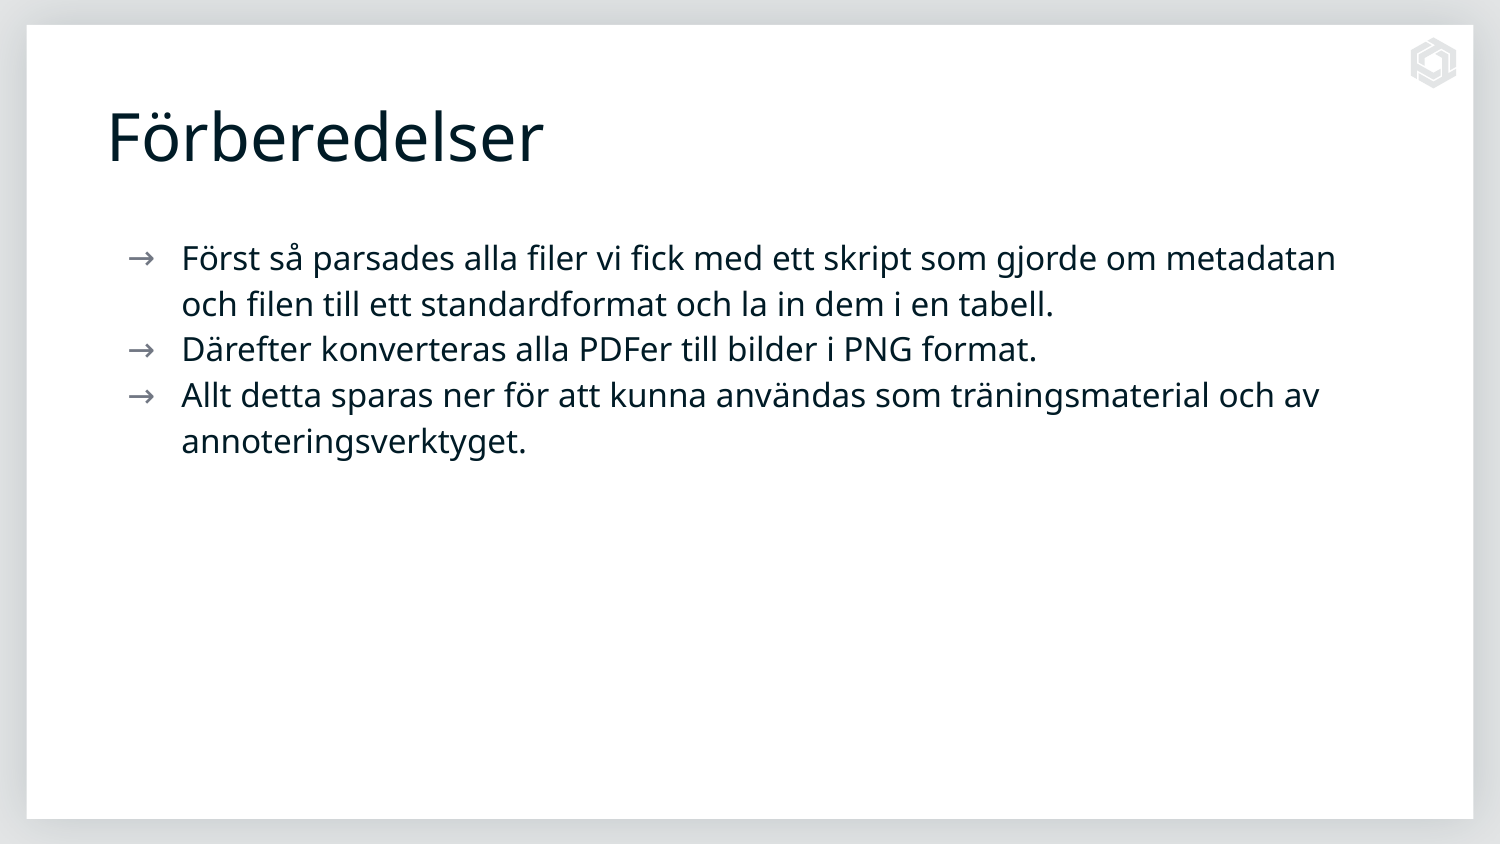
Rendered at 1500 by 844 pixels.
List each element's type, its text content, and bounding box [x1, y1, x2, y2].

title Förberedelser [106, 94, 1072, 193]
list Först så parsades alla filer vi fick med ett skript som gjorde om metadatan och filen till ett standardformat och la in dem i en tabell. Därefter konverteras alla PDFer till bilder i PNG format. Allt detta sparas ner för att kunna användas som träningsmaterial och av annoteringsverktyget. [106, 230, 1394, 750]
